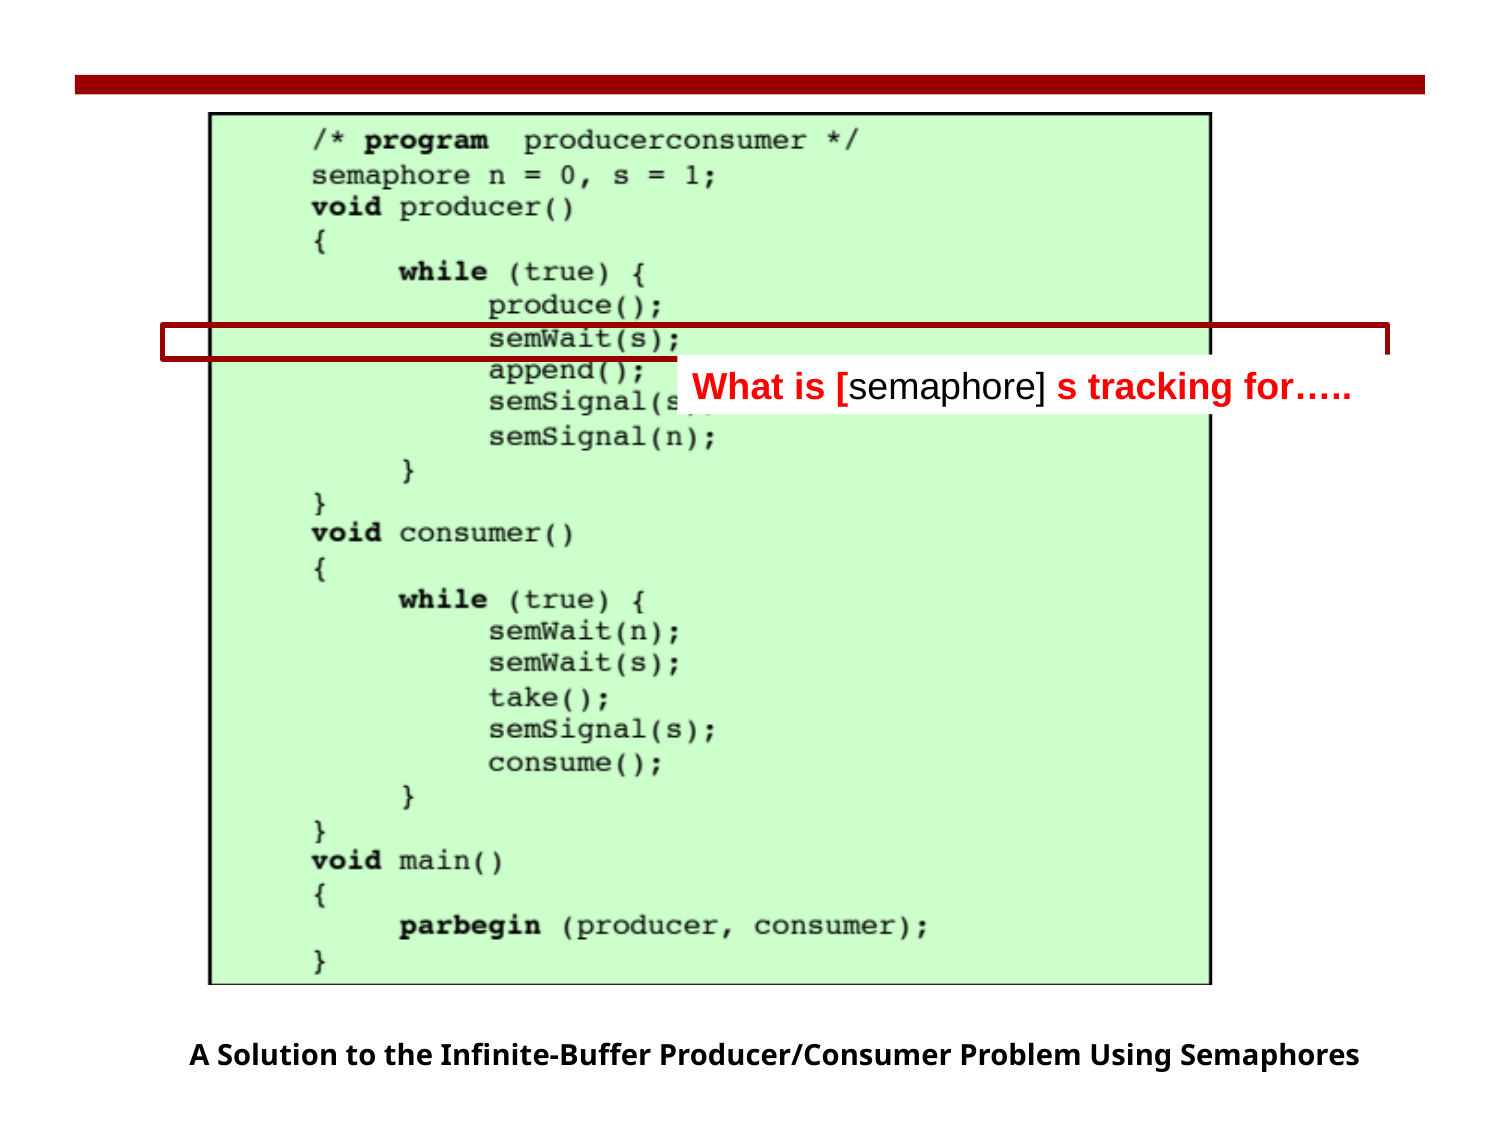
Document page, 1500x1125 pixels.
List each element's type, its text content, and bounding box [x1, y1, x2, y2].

text_box A Solution to the Infinite-Buffer Producer/Consumer Problem Using Semaphores [0, 1029, 1500, 1109]
picture [186, 111, 1214, 985]
text_box What is [semaphore] s tracking for….. [1214, 354, 1415, 415]
text_box [1214, 322, 1390, 354]
text_box [160, 322, 186, 362]
